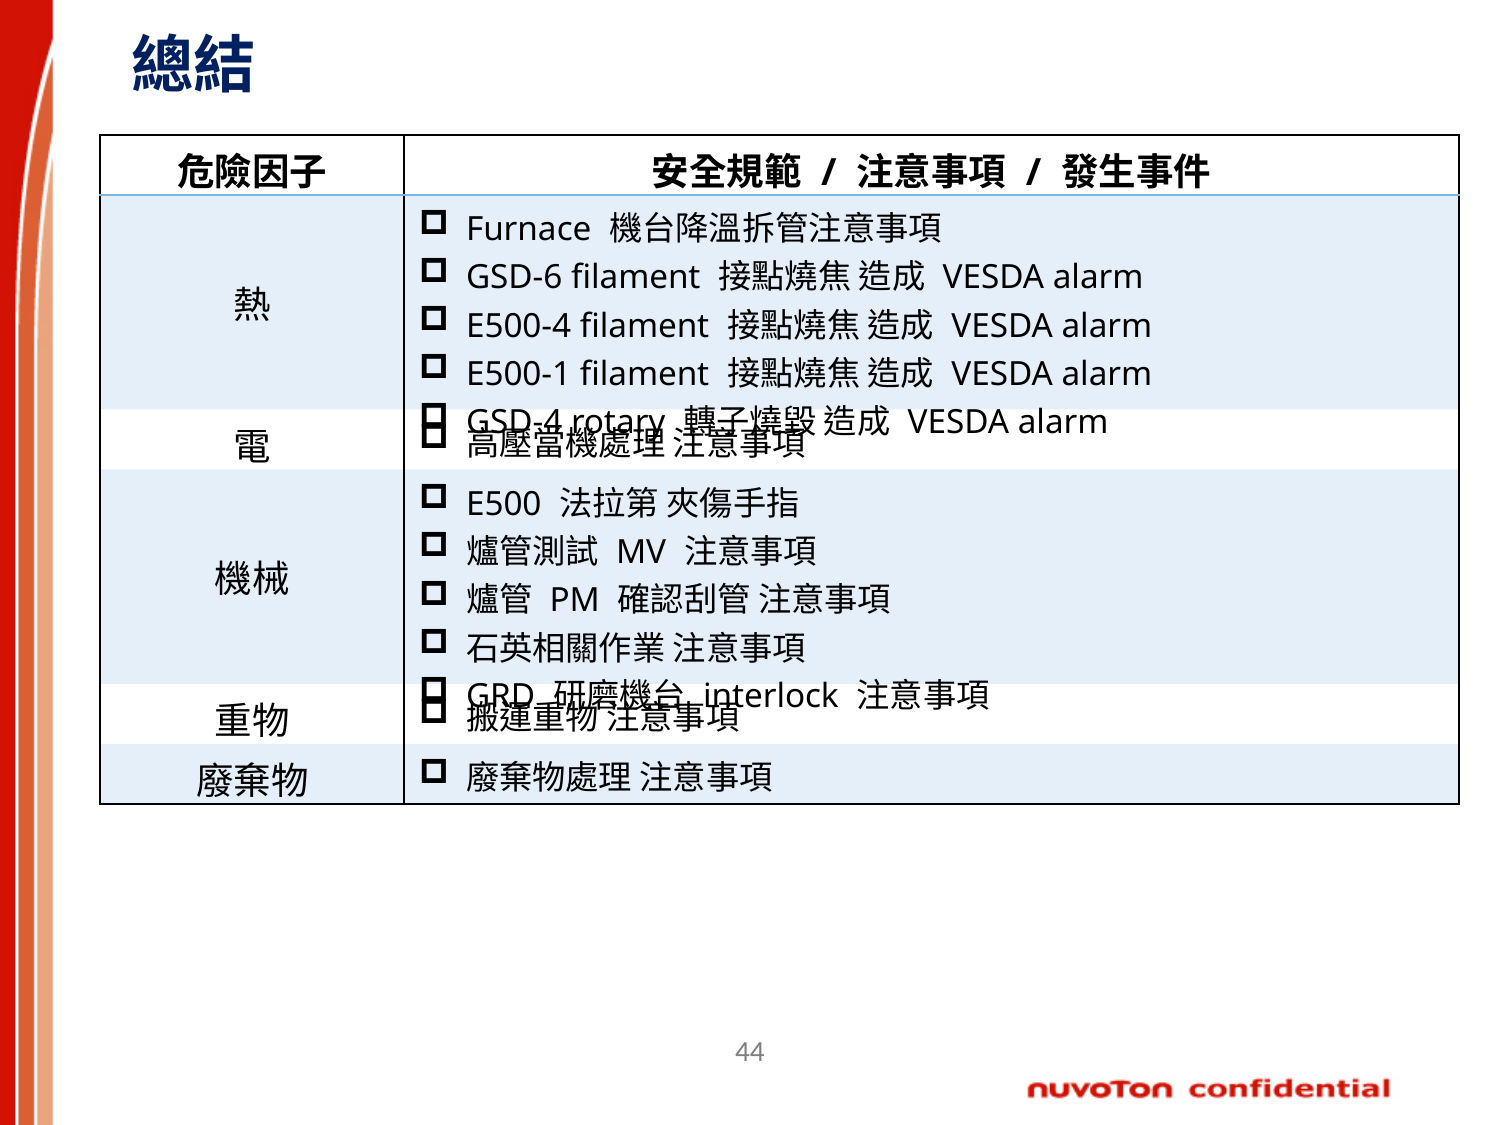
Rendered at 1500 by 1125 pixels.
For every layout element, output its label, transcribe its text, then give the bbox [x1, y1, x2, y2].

table_cell 廢棄物 [101, 744, 403, 803]
table_cell 重物 [101, 684, 403, 744]
table_cell 電 [101, 409, 403, 469]
table_cell 廢棄物處理 注意事項 [405, 744, 1458, 803]
table_cell 熱 [101, 196, 403, 409]
table_header 安全規範 / 注意事項 / 發生事件 [405, 136, 1458, 194]
text_box 總結 [66, 17, 1449, 108]
table_cell 機械 [101, 469, 403, 684]
table_cell 高壓當機處理 注意事項 [405, 409, 1458, 469]
slide_number 44 [512, 1025, 988, 1100]
table_cell E500 法拉第 夾傷手指 爐管測試 MV 注意事項 爐管 PM 確認刮管 注意事項 石英相關作業 注意事項 GRD 研磨機台 interlock 注意事項 [405, 469, 1458, 684]
table_cell Furnace 機台降溫拆管注意事項 GSD-6 filament 接點燒焦 造成 VESDA alarm E500-4 filament 接點燒焦 造成 VESDA alarm E500-1 filament 接點燒焦 造成 VESDA alarm GSD-4 rotary 轉子燒毀 造成 VESDA alarm [405, 196, 1458, 409]
picture [0, 0, 1500, 1125]
table_cell 搬運重物 注意事項 [405, 684, 1458, 744]
table_header 危險因子 [101, 136, 403, 194]
